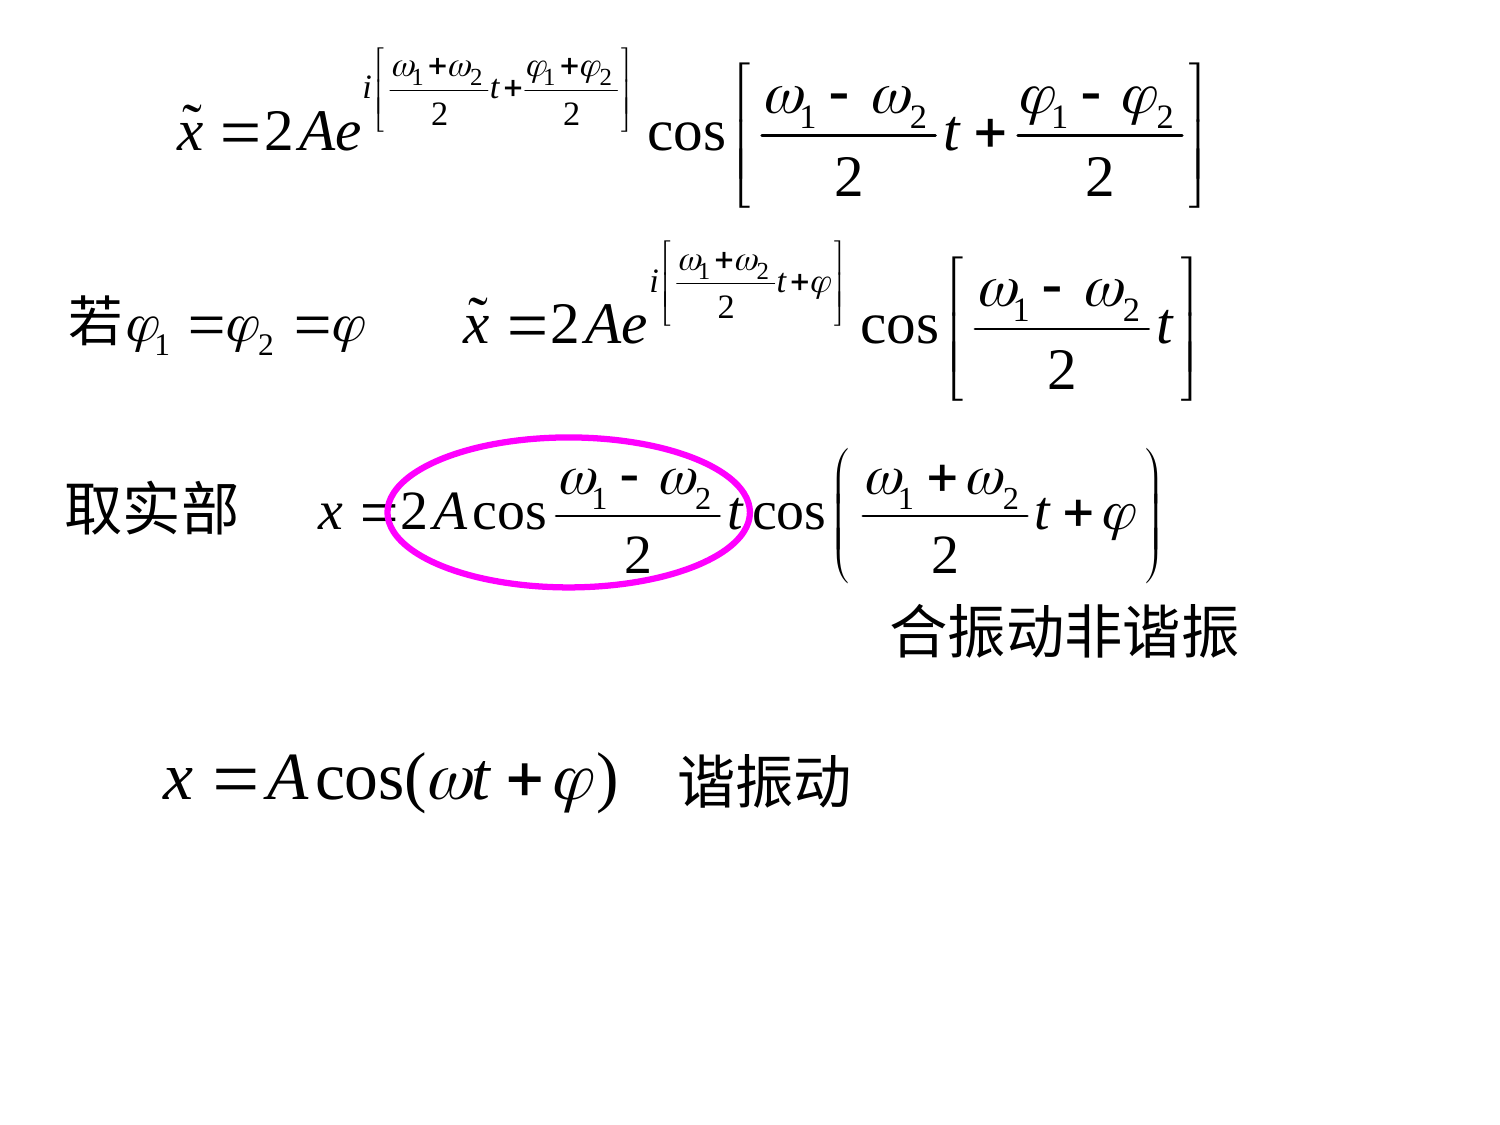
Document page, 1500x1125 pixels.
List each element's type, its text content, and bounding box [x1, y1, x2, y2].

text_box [451, 230, 1213, 413]
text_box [149, 737, 628, 828]
text_box 取实部 [49, 464, 230, 550]
text_box 合振动非谐振 [875, 587, 1300, 673]
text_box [230, 437, 1175, 595]
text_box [165, 37, 1223, 220]
text_box 谐振动 [662, 737, 1188, 823]
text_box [62, 287, 375, 369]
